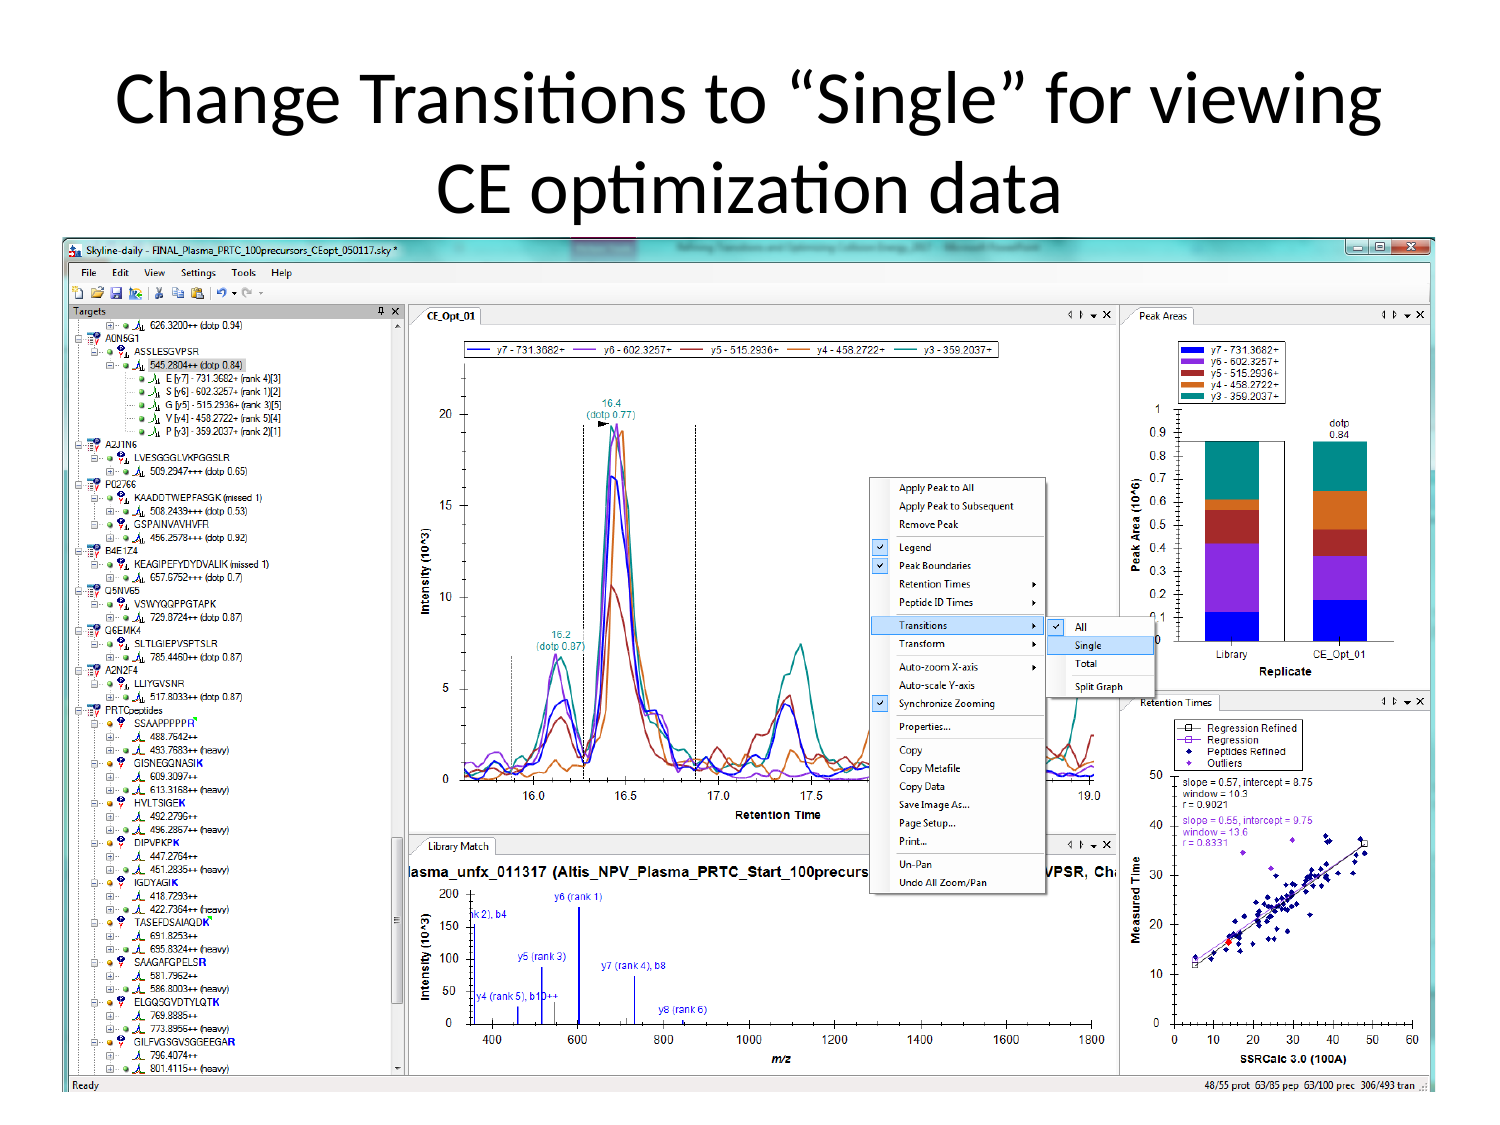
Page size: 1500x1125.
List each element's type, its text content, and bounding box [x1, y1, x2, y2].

title Change Transitions to “Single” for viewing CE optimization data [75, 45, 1425, 233]
picture [62, 237, 1436, 1093]
